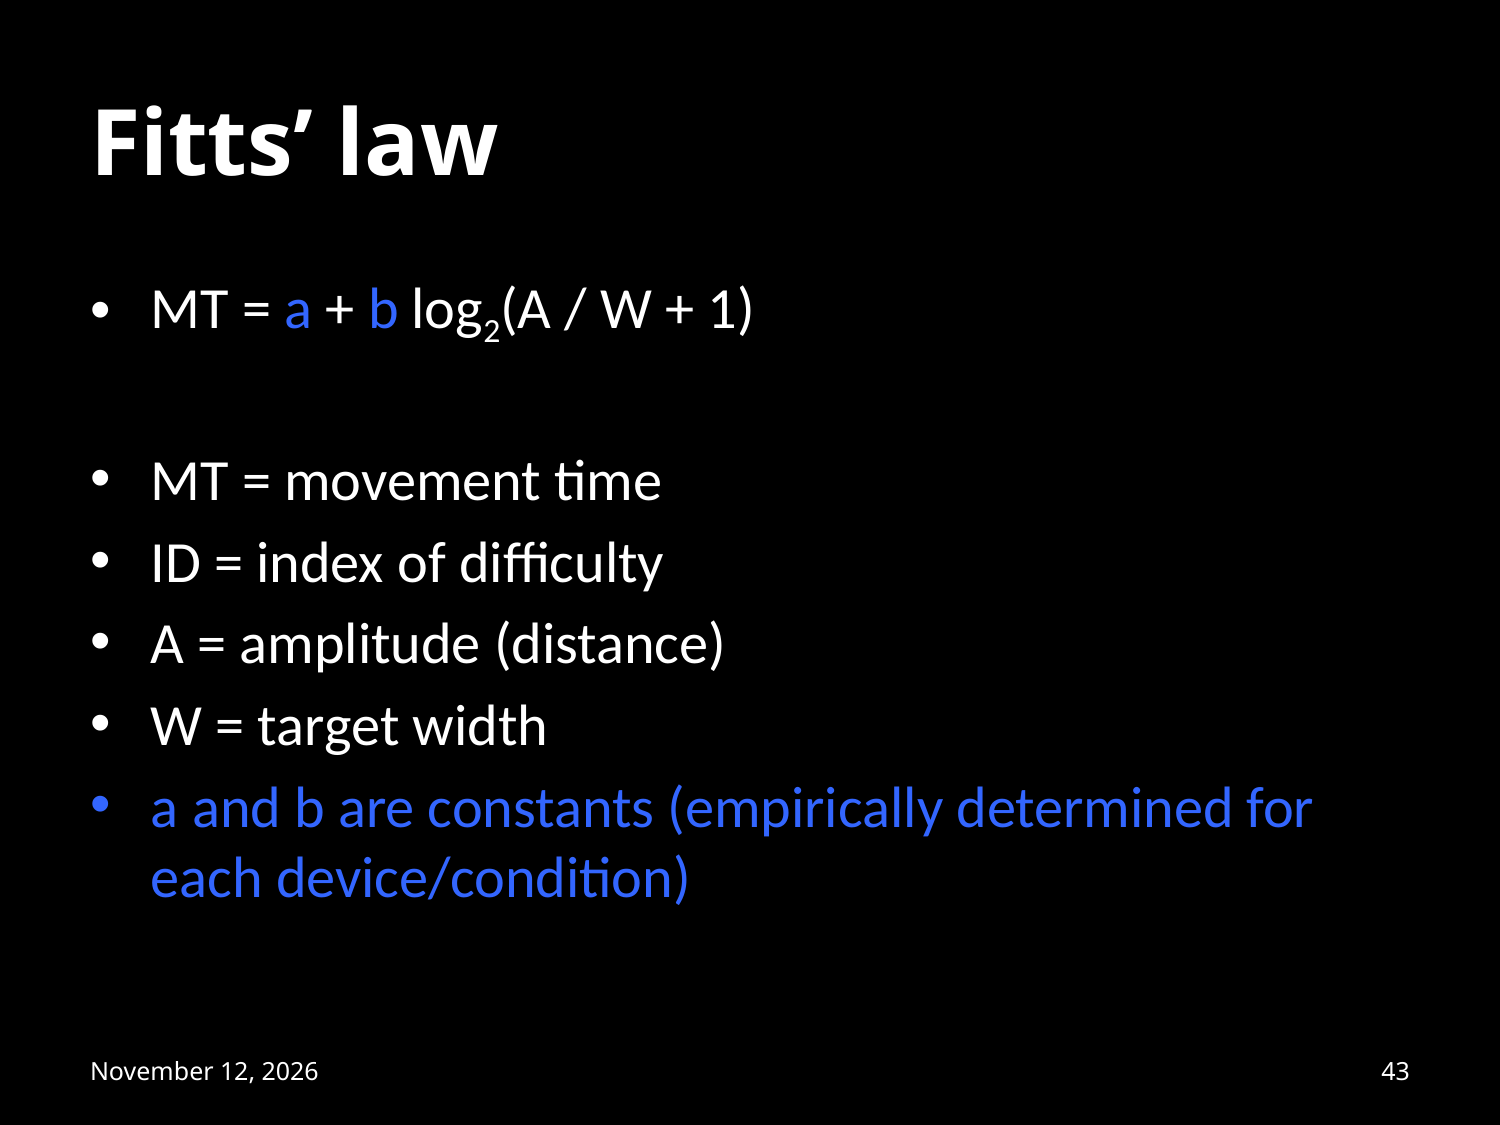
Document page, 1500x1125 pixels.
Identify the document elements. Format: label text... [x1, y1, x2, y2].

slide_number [75, 1042, 425, 1103]
list MT = a + b log2(A / W + 1) MT = movement time ID = index of difficulty A = amplitude (distance) W = target width a and b are constants (empirically determined for each device/condition) [75, 262, 1425, 1005]
title Fitts’ law [75, 45, 1425, 233]
slide_number 43 [1074, 1042, 1425, 1103]
